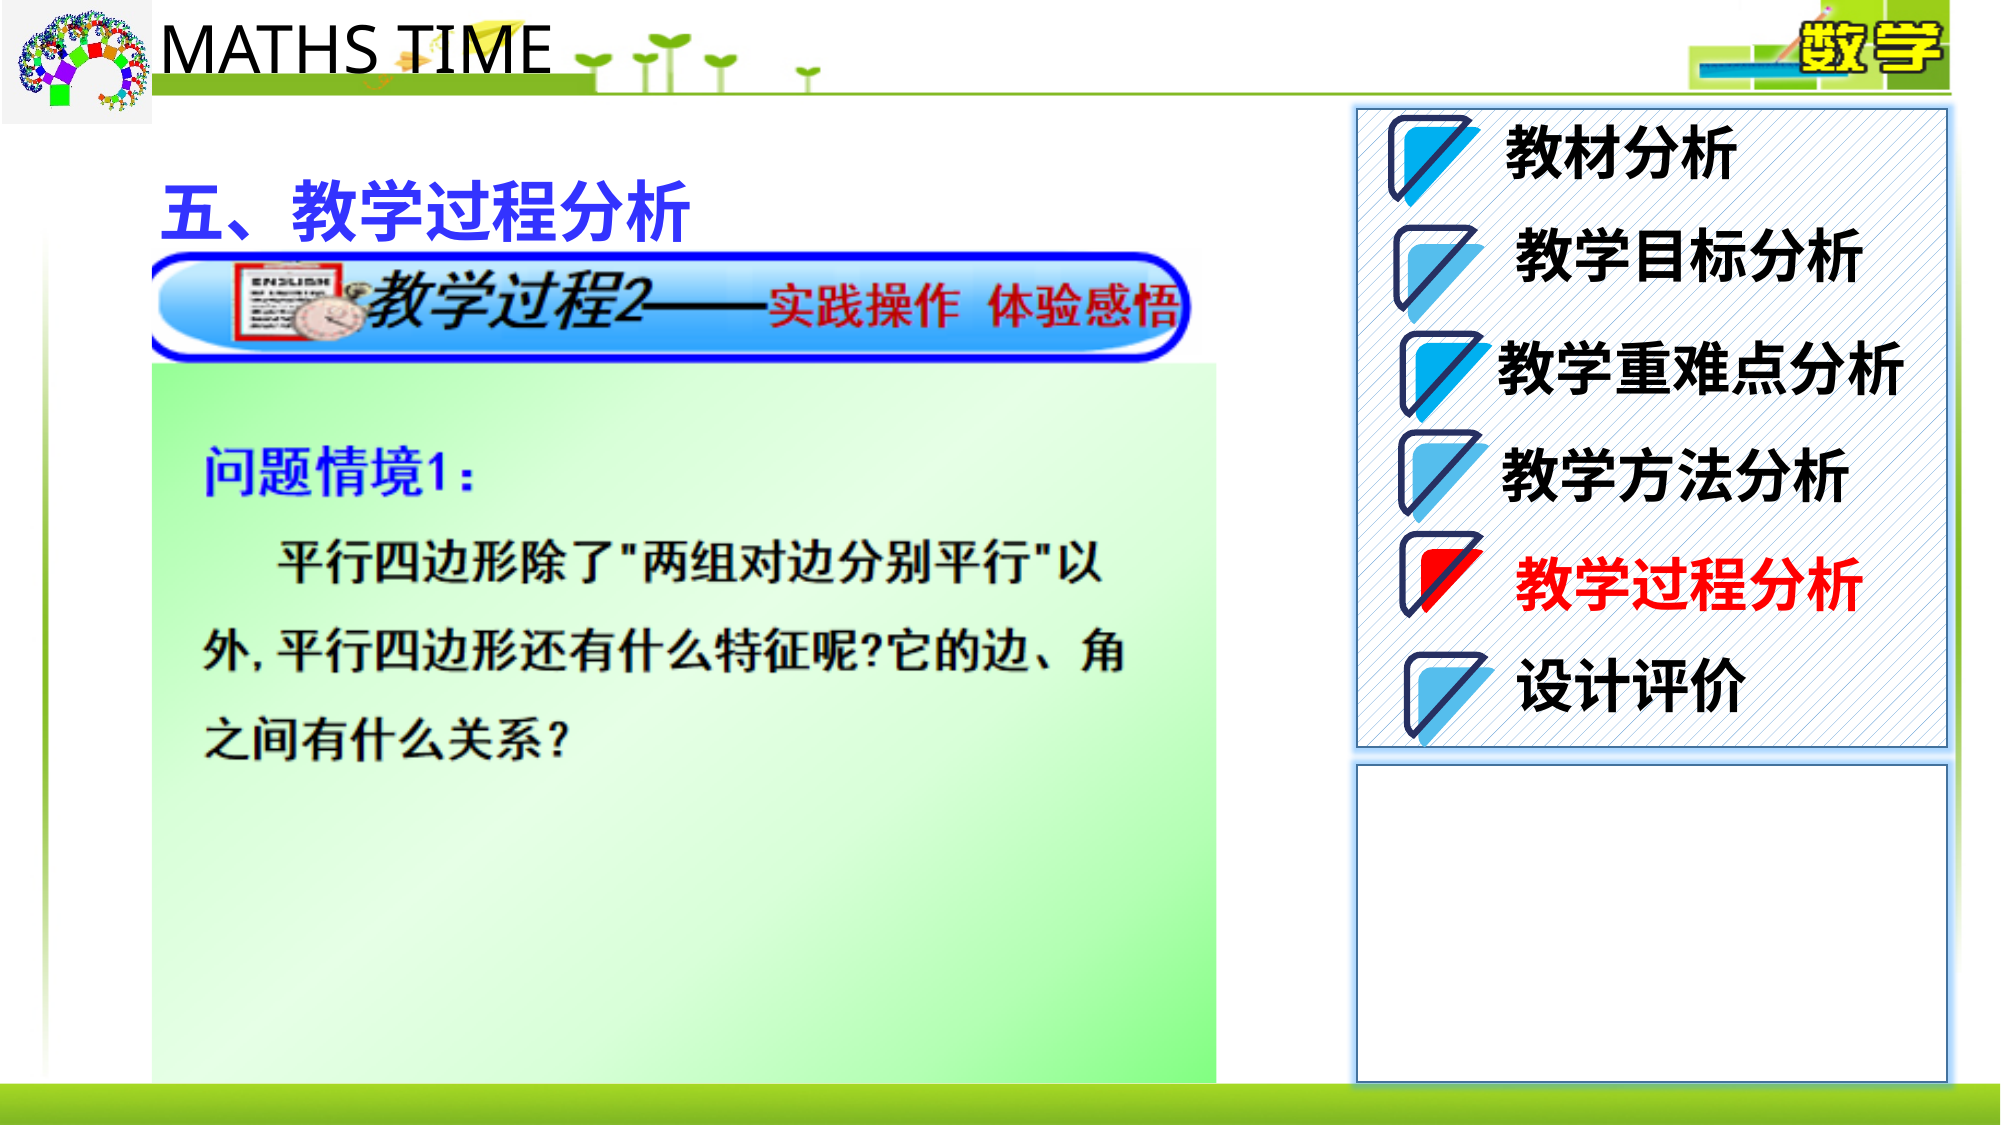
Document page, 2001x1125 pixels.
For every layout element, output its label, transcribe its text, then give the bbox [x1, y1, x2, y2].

picture [0, 0, 2001, 1125]
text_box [2, 0, 598, 124]
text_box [1356, 108, 1967, 1083]
text_box 五、教学过程分析 [143, 162, 708, 258]
